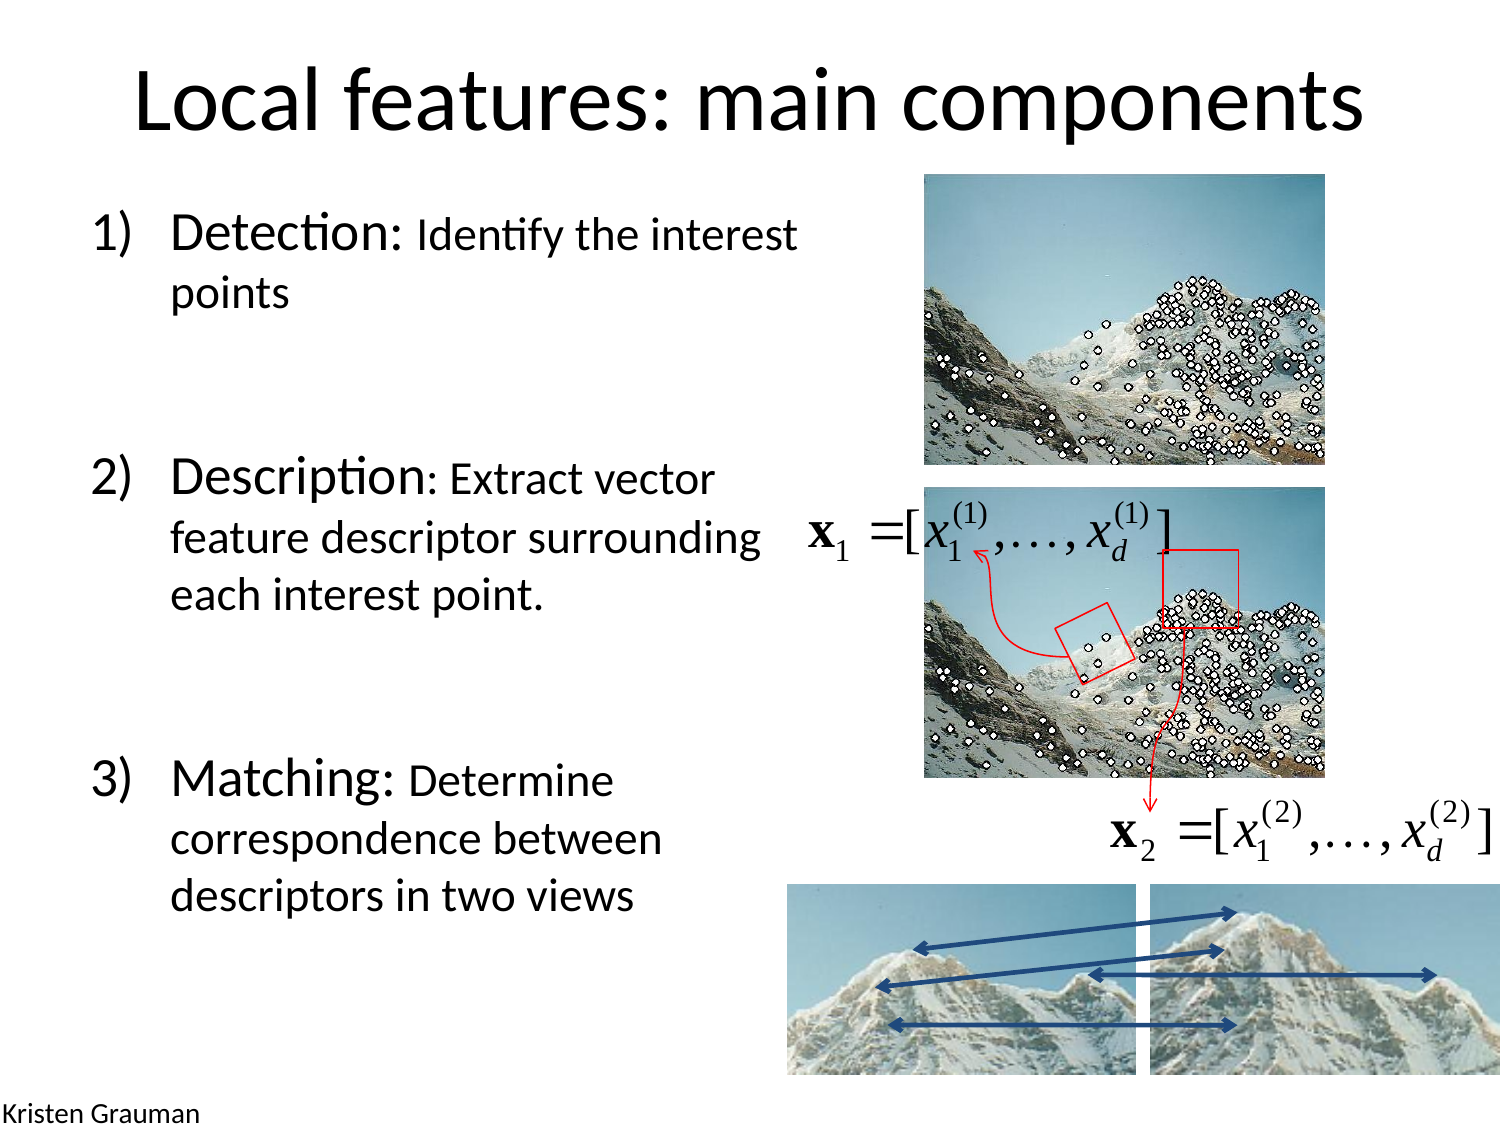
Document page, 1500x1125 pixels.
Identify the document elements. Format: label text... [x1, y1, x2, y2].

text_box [799, 489, 1179, 676]
picture [924, 174, 1326, 465]
picture [924, 676, 1101, 778]
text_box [1101, 549, 1500, 876]
title Local features: main components [0, 0, 1500, 188]
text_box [787, 884, 1500, 1076]
text_box Kristen Grauman [0, 1086, 350, 1125]
list Detection: Identify the interest points Description: Extract vector feature descriptor surrounding each interest point. Matching: Determine correspondence between descriptors in two views [75, 187, 850, 930]
picture [924, 487, 1326, 549]
